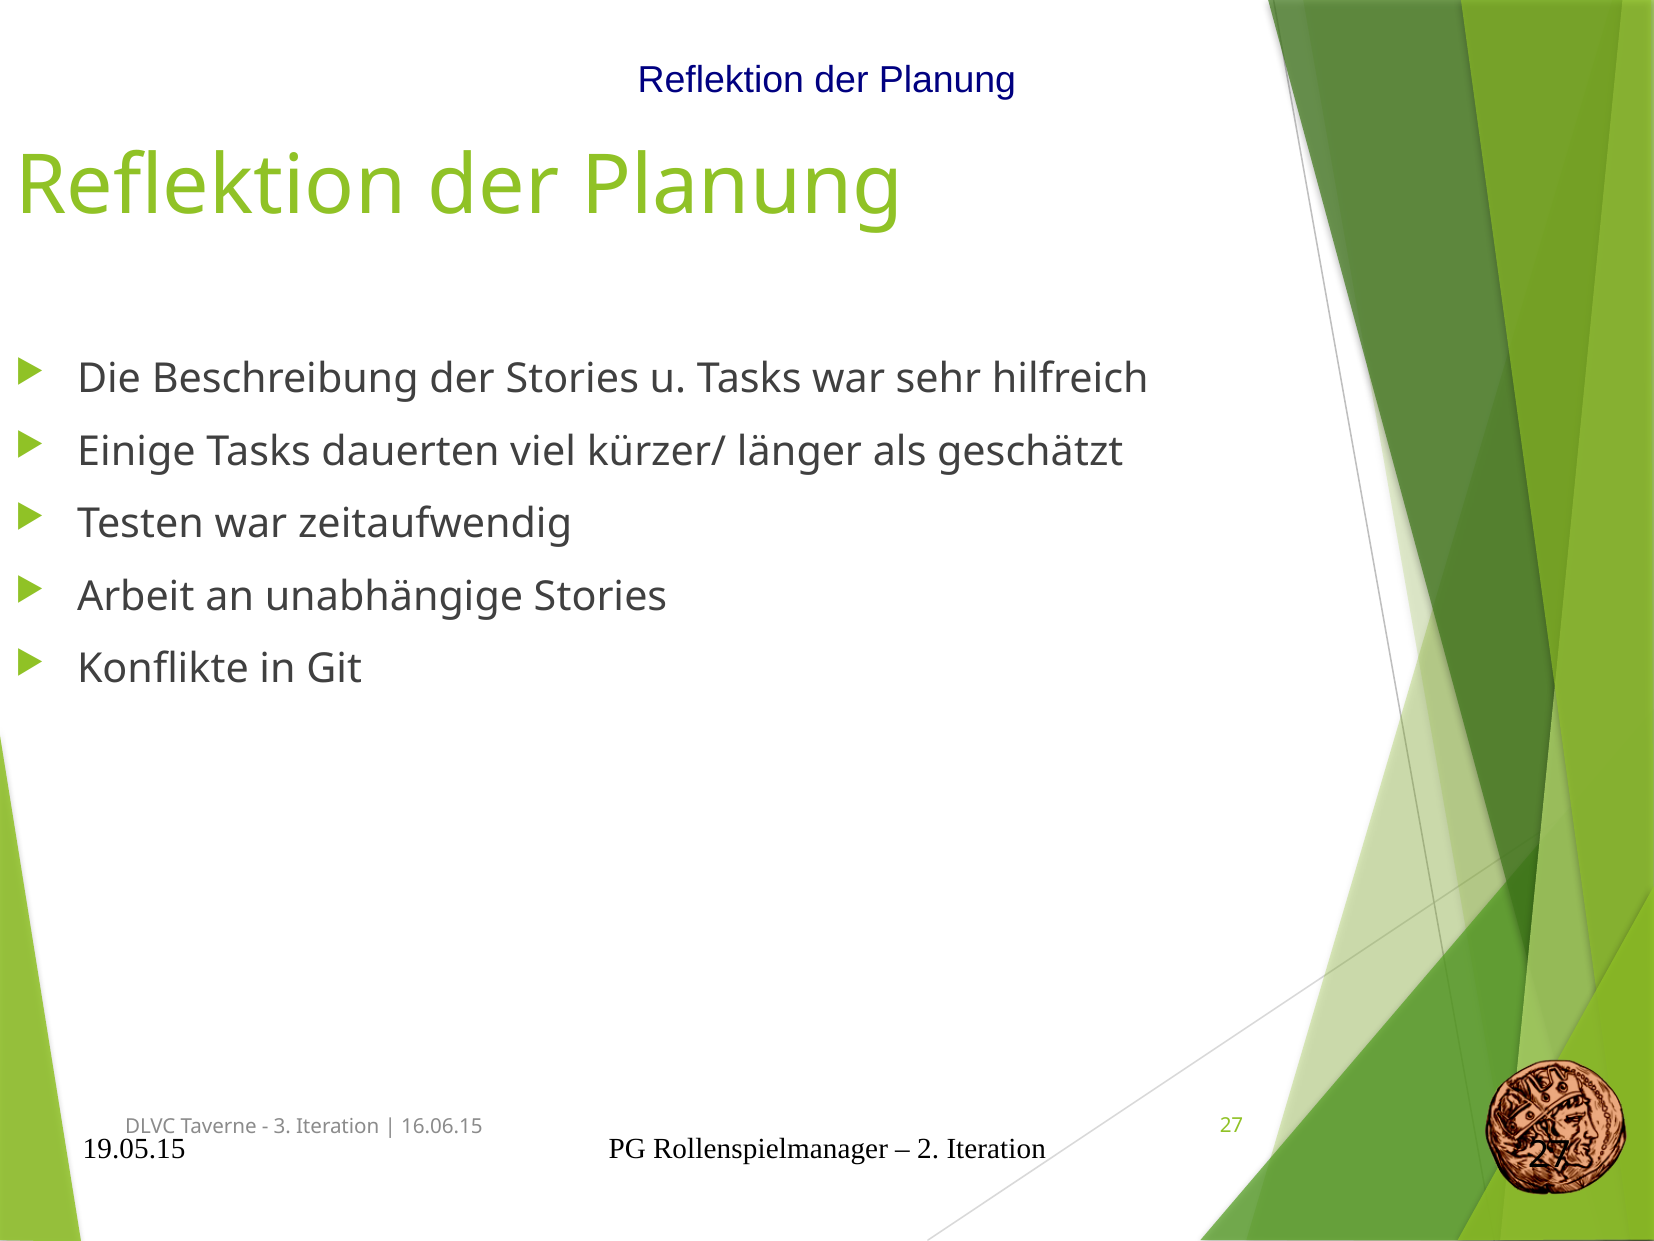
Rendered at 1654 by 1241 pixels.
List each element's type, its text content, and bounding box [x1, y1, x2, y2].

text_box PG Rollenspielmanager – 2. Iteration [565, 1129, 1090, 1216]
list Die Beschreibung der Stories u. Tasks war sehr hilfreich Einige Tasks dauerten viel kürzer/ länger als geschätzt Testen war zeitaufwendig Arbeit an unabhängige Stories Konflikte in Git [0, 343, 1455, 1063]
text_box 27 [1185, 1129, 1571, 1216]
footer DLVC Taverne - 3. Iteration | 16.06.15 [110, 1092, 947, 1159]
text_box Reflektion der Planung [622, 47, 1031, 107]
slide_number 27 [1165, 1092, 1259, 1159]
picture [1483, 1054, 1631, 1197]
text_box 19.05.15 [82, 1129, 468, 1216]
title Reflektion der Planung [0, 123, 1489, 331]
